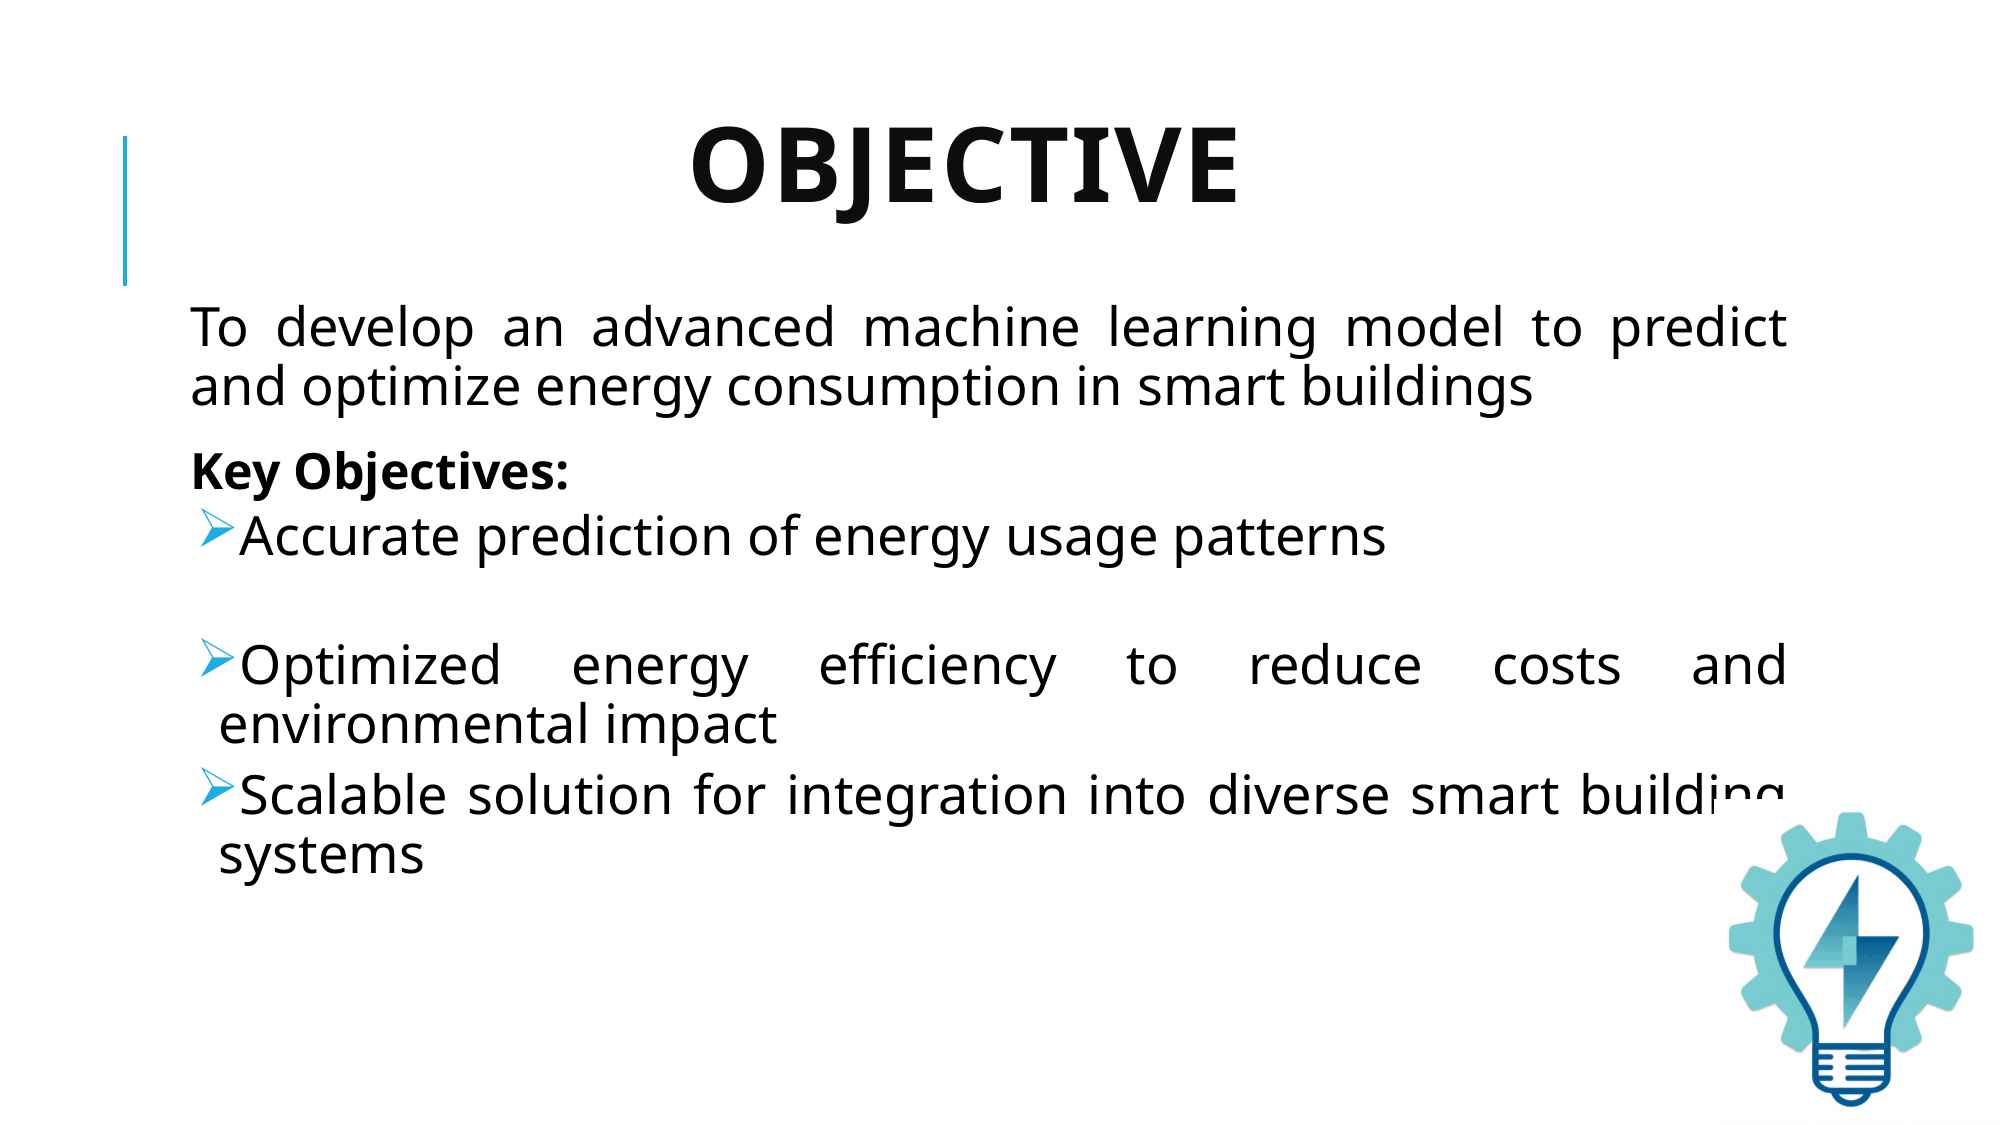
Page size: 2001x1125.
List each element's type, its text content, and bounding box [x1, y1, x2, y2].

picture [1714, 799, 2000, 1125]
list To develop an advanced machine learning model to predict and optimize energy consumption in smart buildings Key Objectives: Accurate prediction of energy usage patterns Optimized energy efficiency to reduce costs and environmental impact Scalable solution for integration into diverse smart building systems [168, 292, 1797, 953]
title Objective [168, 49, 1763, 292]
